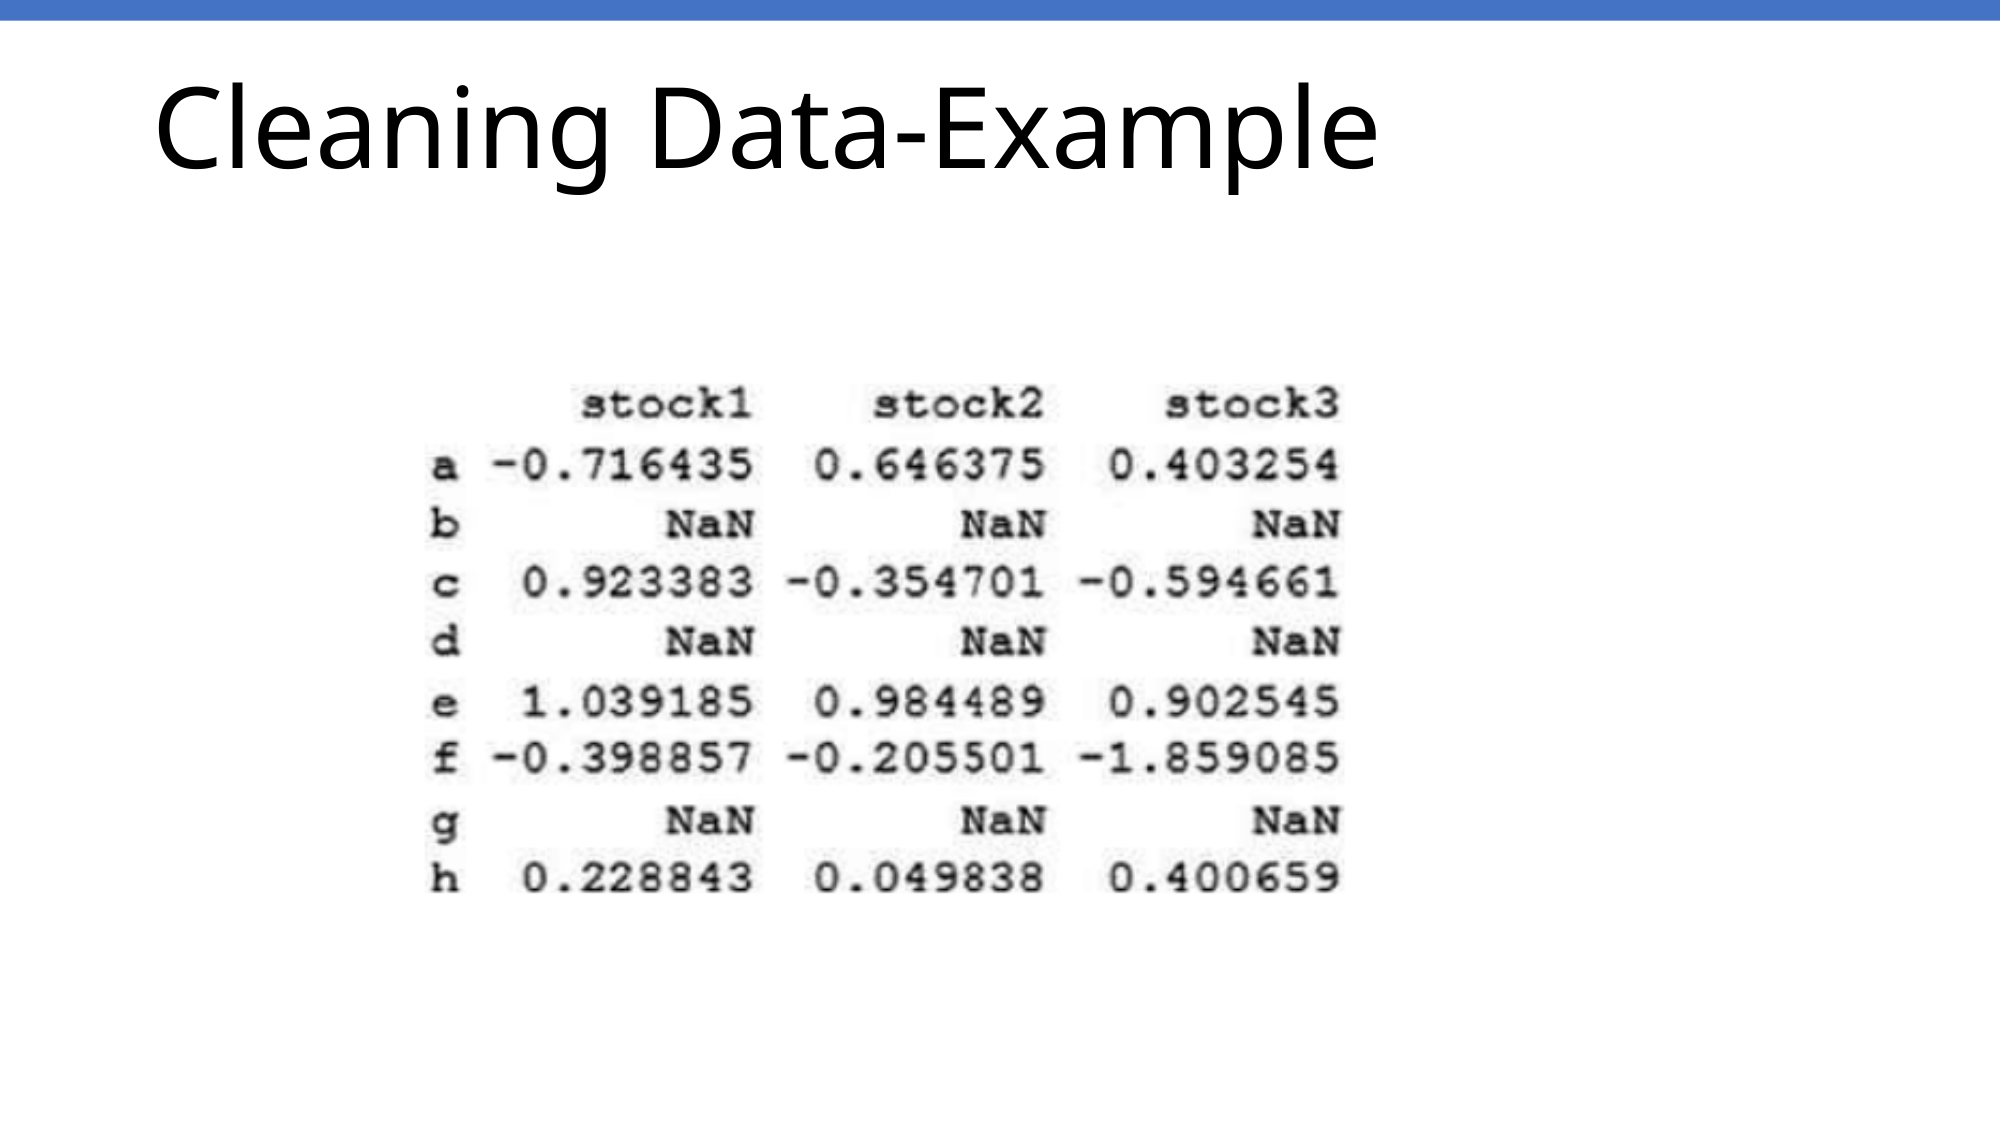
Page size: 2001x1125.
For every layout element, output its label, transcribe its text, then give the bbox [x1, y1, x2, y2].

text_box [0, 0, 2000, 21]
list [237, 305, 1763, 1035]
title Cleaning Data-Example [137, 47, 1863, 201]
